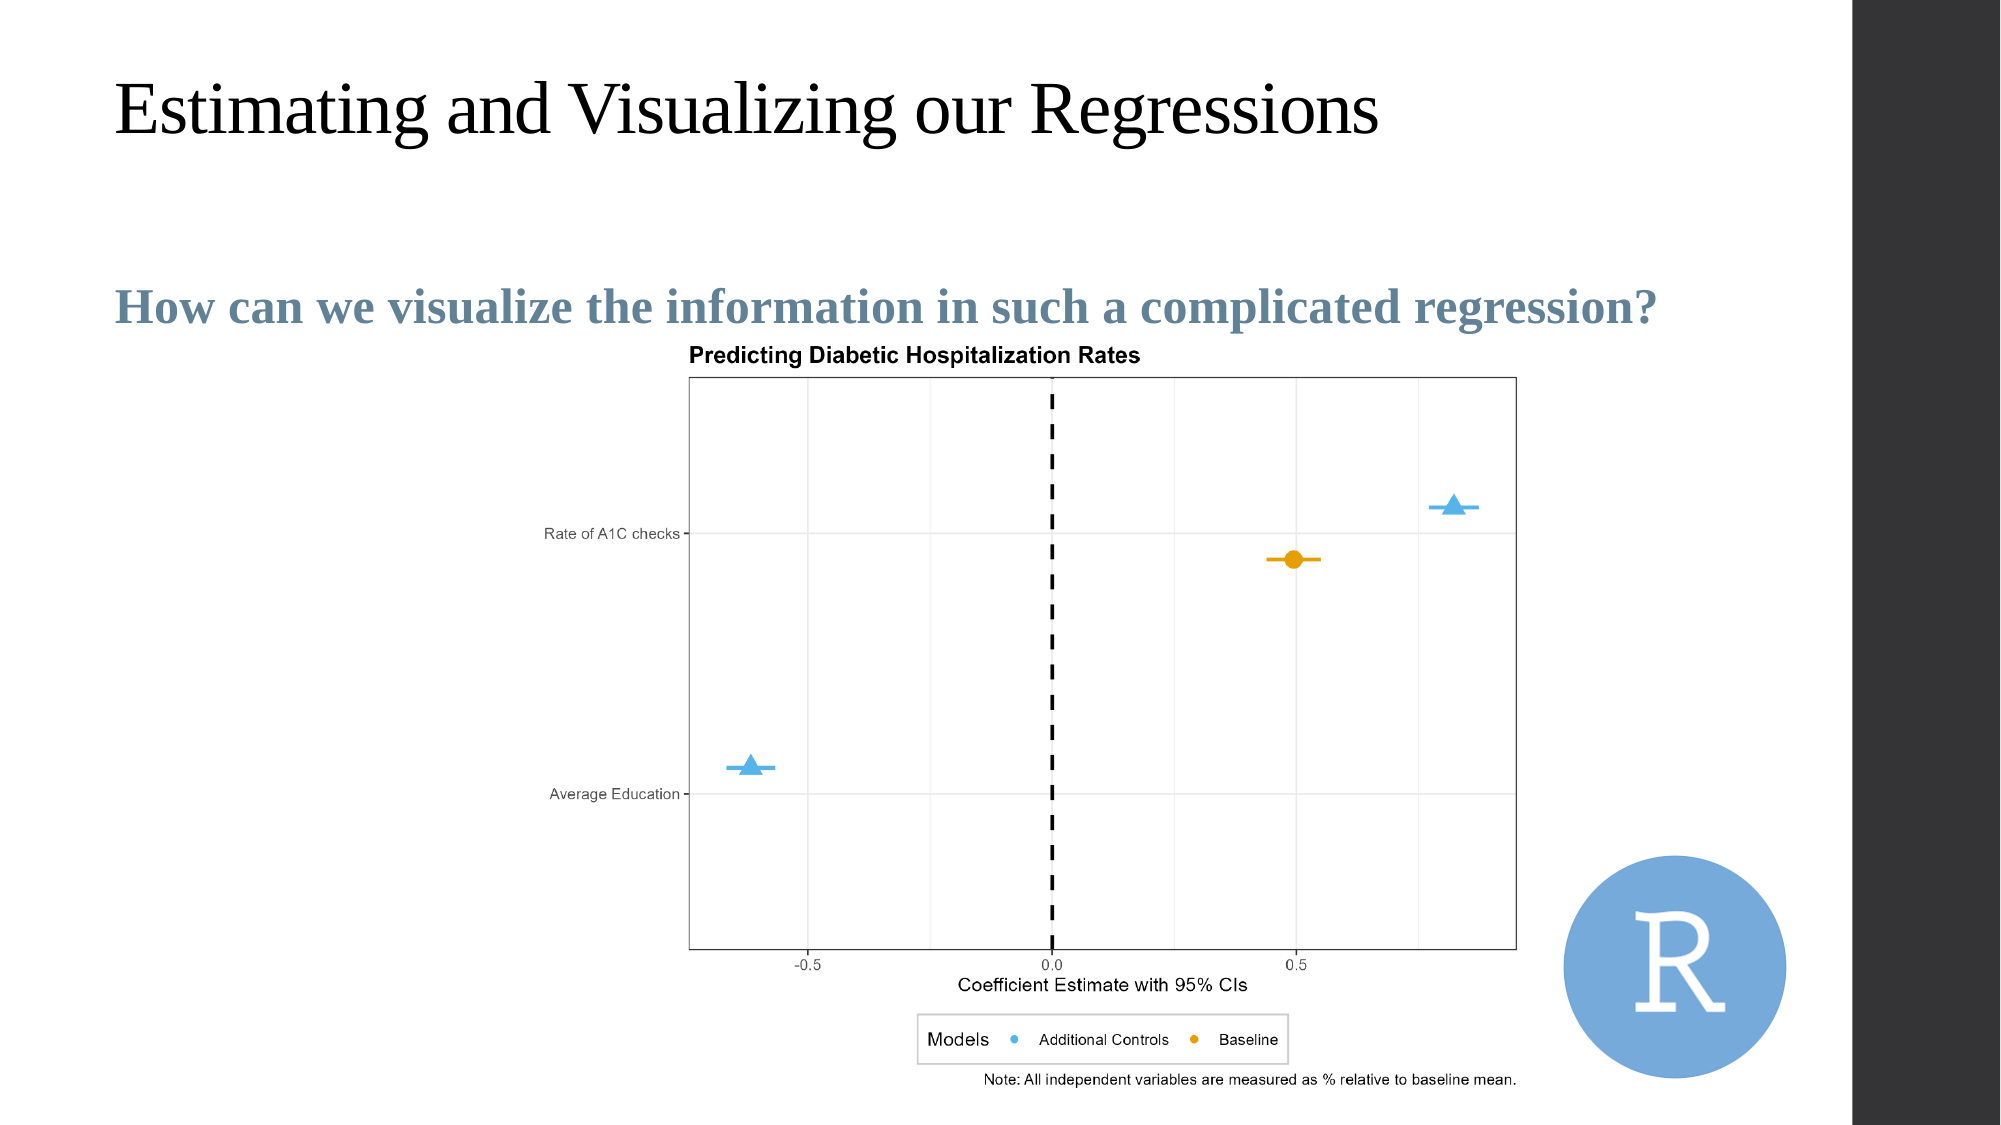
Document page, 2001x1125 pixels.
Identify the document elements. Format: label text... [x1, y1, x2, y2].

picture [1562, 854, 1789, 1080]
title Estimating and Visualizing our Regressions [99, 55, 1813, 158]
picture [512, 336, 1527, 1097]
